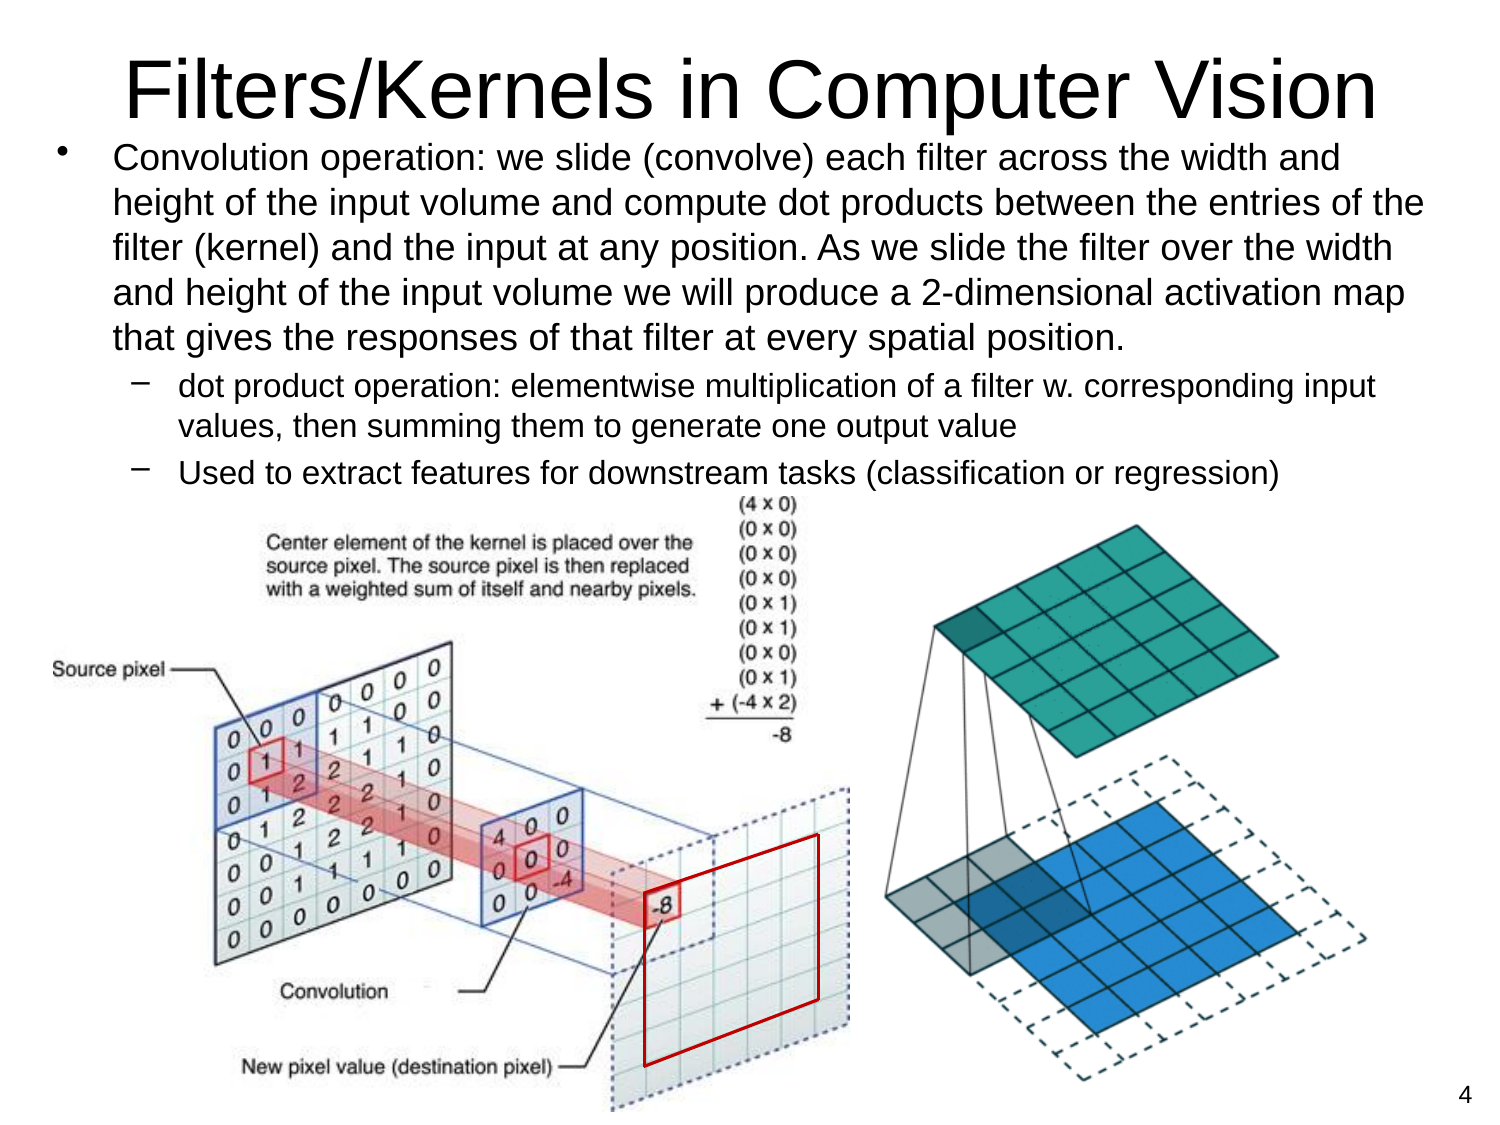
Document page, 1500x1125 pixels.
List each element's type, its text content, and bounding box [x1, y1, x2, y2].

title Filters/Kernels in Computer Vision [76, 13, 1428, 125]
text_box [650, 999, 819, 1067]
list Convolution operation: we slide (convolve) each filter across the width and height of the input volume and compute dot products between the entries of the filter (kernel) and the input at any position. As we slide the filter over the width and height of the input volume we will produce a 2-dimensional activation map that gives the responses of that filter at every spatial position. dot product operation: elementwise multiplication of a filter w. corresponding input values, then summing them to generate one output value Used to extract features for downstream tasks (classification or regression) [41, 125, 1459, 540]
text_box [643, 833, 818, 894]
picture [52, 496, 850, 1112]
slide_number 4 [1399, 1070, 1488, 1112]
picture [855, 496, 1396, 1110]
